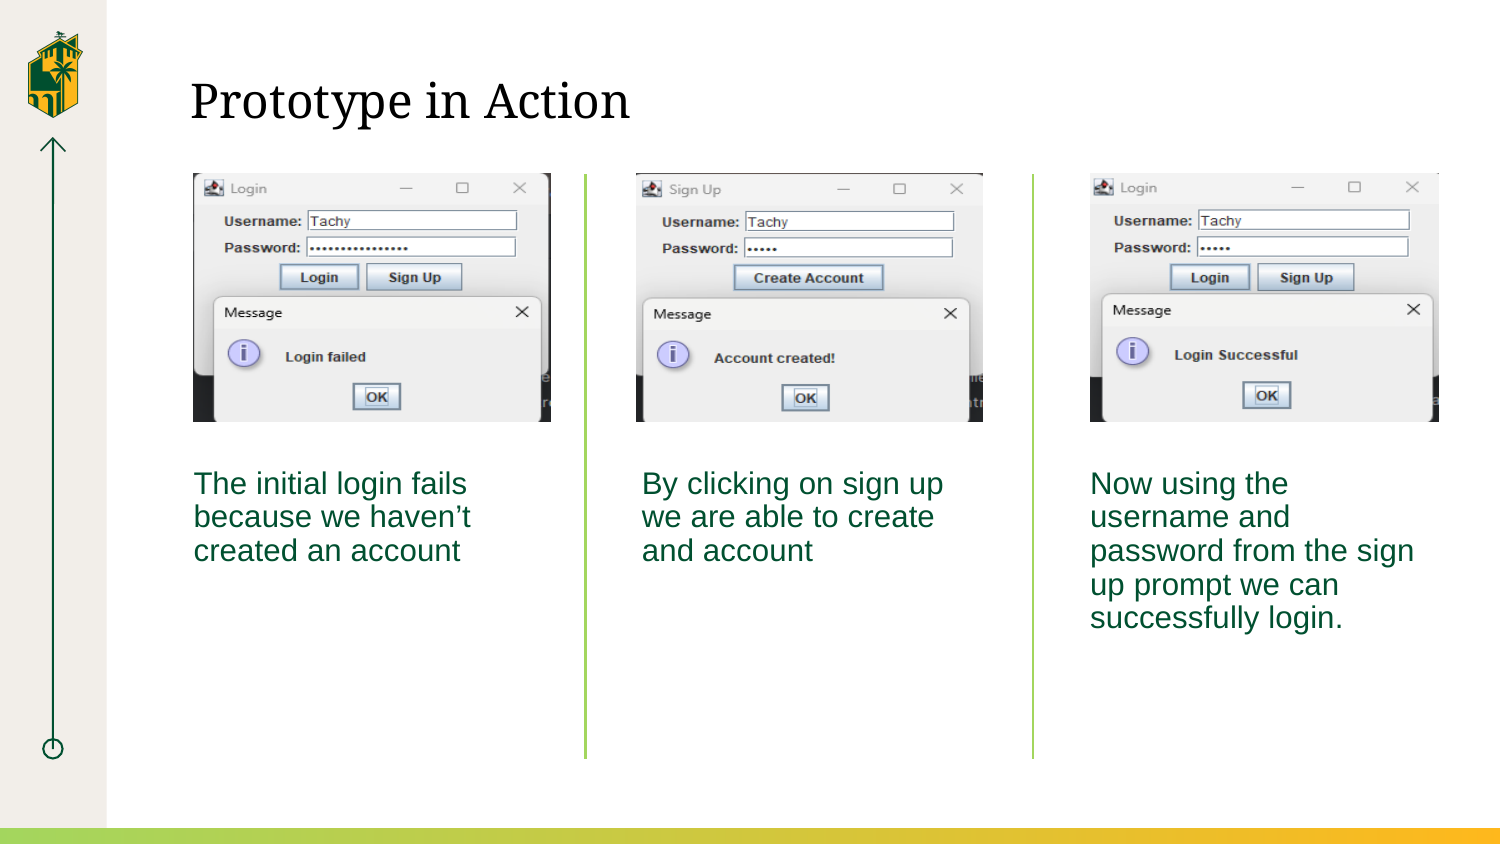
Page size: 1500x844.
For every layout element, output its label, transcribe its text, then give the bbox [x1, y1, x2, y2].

picture [40, 137, 66, 152]
list Now using the username and password from the sign up prompt we can successfully login. [1090, 467, 1425, 844]
list The initial login fails because we haven’t created an account [193, 467, 529, 844]
list By clicking on sign up we are able to create and account [641, 467, 977, 844]
picture [28, 31, 84, 118]
picture [193, 173, 551, 423]
picture [1089, 173, 1440, 423]
picture [636, 173, 983, 423]
title Prototype in Action [190, 77, 1169, 219]
